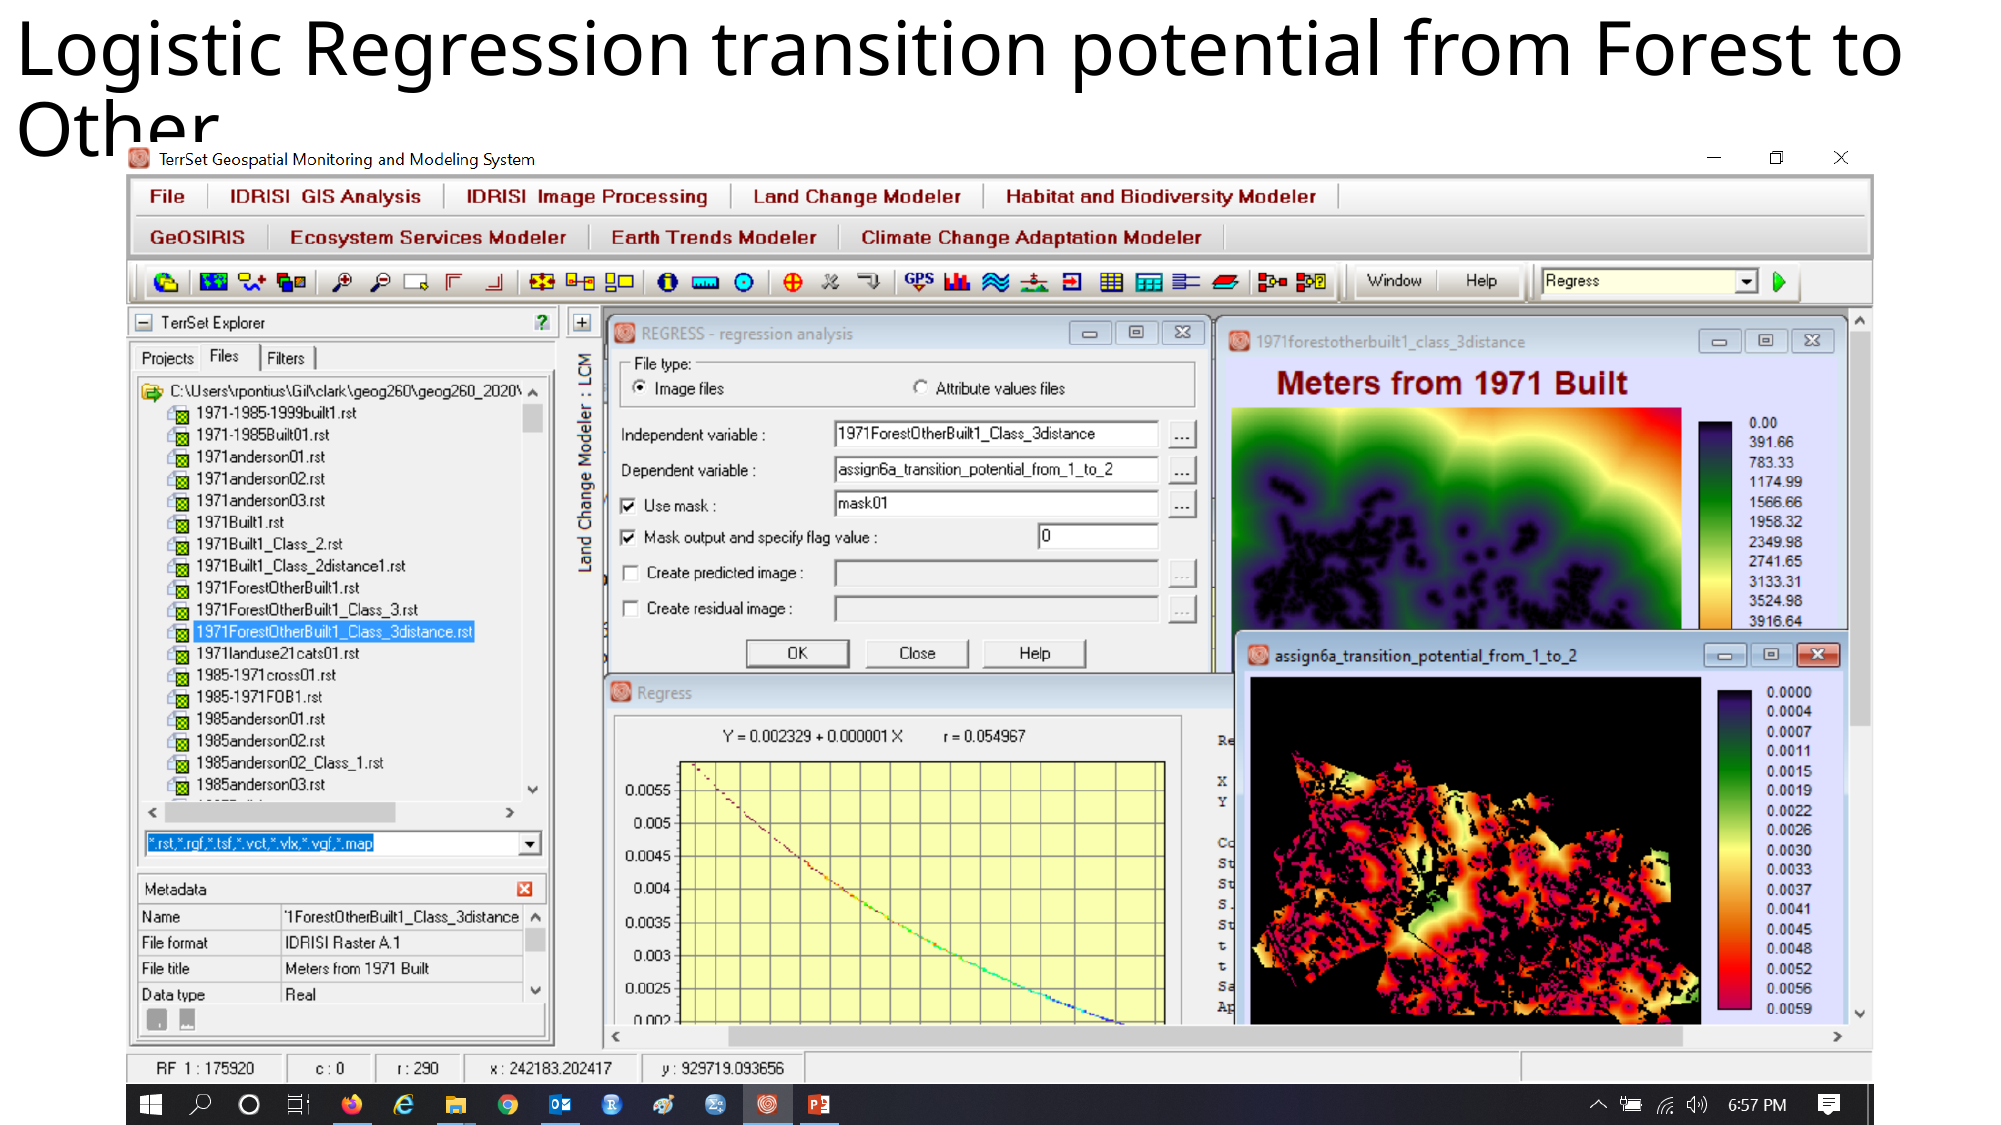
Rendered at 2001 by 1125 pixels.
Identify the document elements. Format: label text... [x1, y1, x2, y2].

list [126, 142, 1874, 1125]
title Logistic Regression transition potential from Forest to Other [0, 64, 2000, 120]
